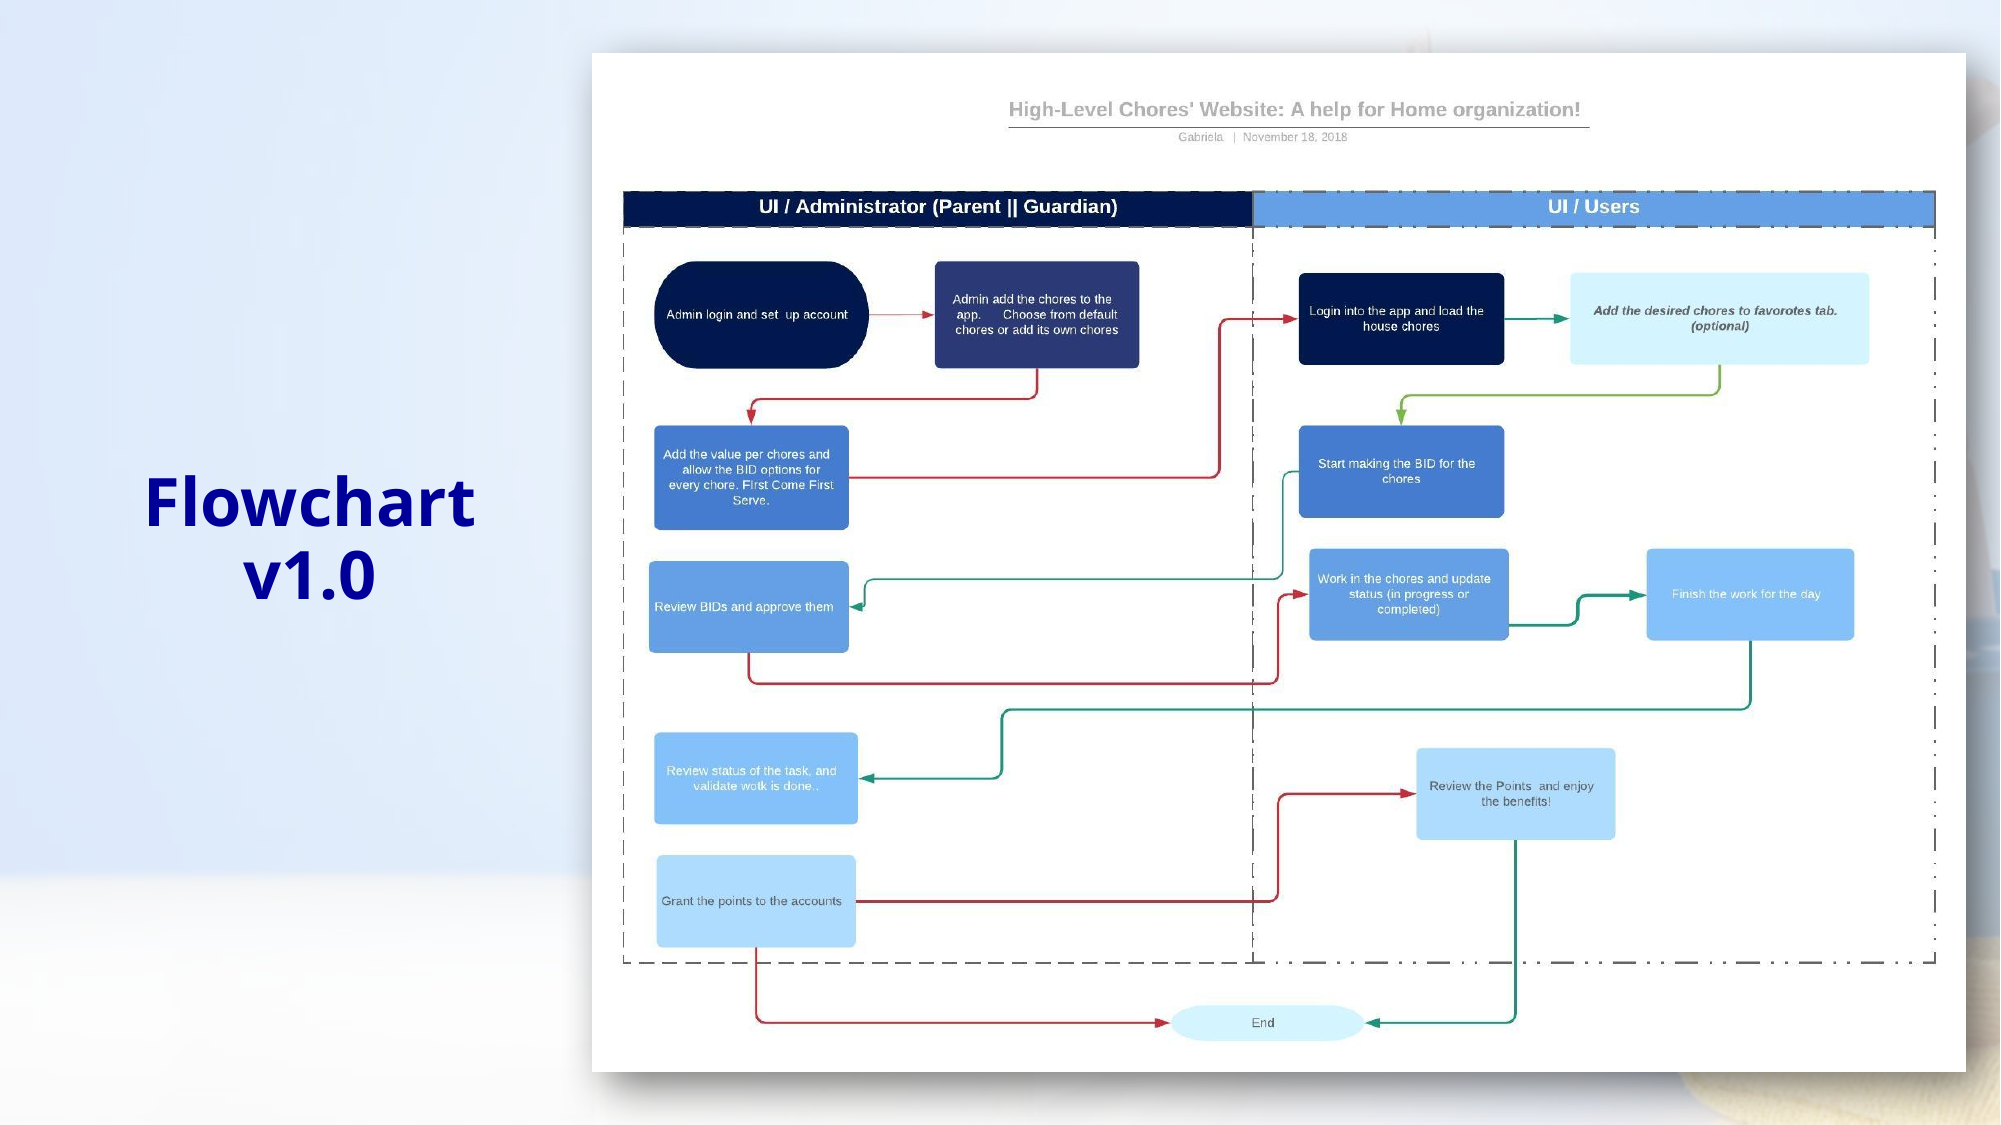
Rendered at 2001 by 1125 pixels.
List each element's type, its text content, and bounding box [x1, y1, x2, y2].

title Flowchart v1.0 [67, 461, 553, 622]
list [592, 53, 1966, 1072]
